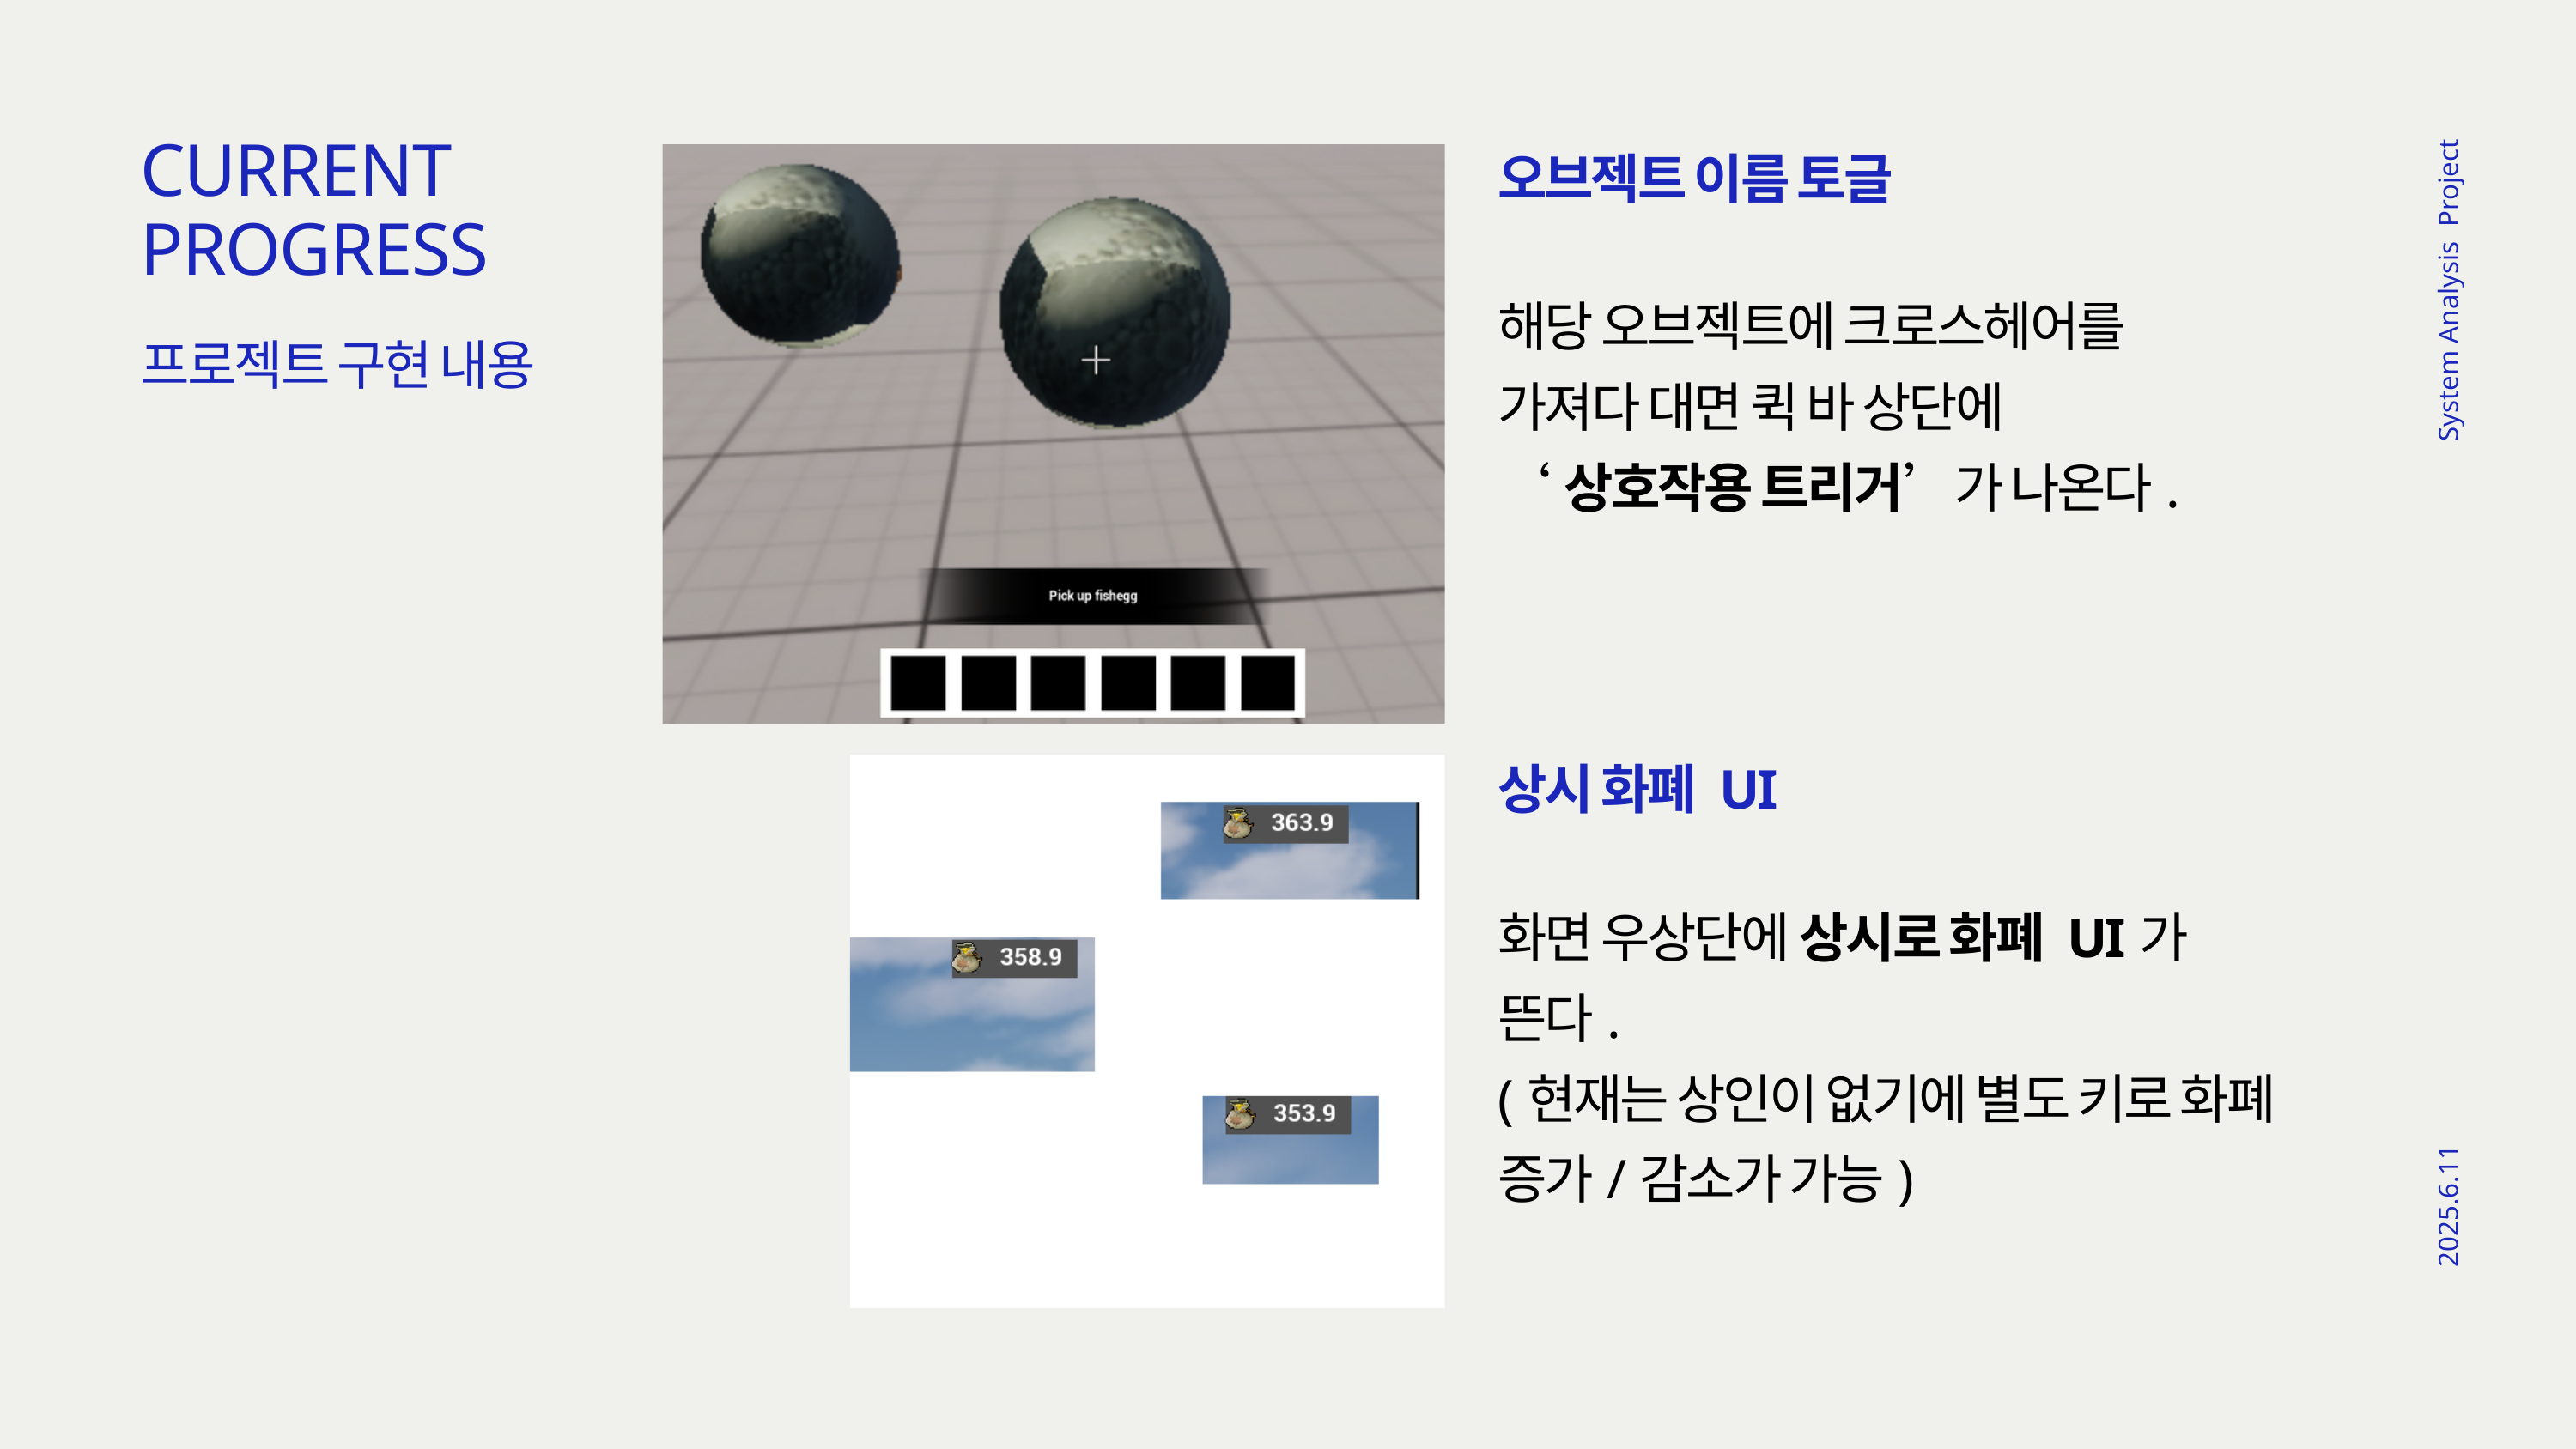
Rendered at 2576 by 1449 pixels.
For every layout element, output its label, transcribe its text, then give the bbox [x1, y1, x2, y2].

text_box 오브젝트 이름 토글 [1498, 139, 2039, 209]
text_box 상시 화폐 UI [1498, 749, 2039, 820]
text_box CURRENT PROGRESS [140, 131, 682, 289]
text_box System Analysis Project [2439, 139, 2464, 549]
text_box 프로젝트 구현 내용 [140, 325, 682, 397]
text_box 화면 우상단에 상시로 화폐 UI가 뜬다. (현재는 상인이 없기에 별도 키로 화폐 증가/감소가 가능) [1498, 888, 2284, 1210]
text_box 2025.6.11 [2439, 1031, 2464, 1268]
text_box 해당 오브젝트에 크로스헤어를 가져다 대면 퀵 바 상단에 ‘상호작용 트리거’가 나온다. [1498, 276, 2284, 519]
text_box [849, 755, 1445, 1308]
text_box [662, 144, 1445, 724]
